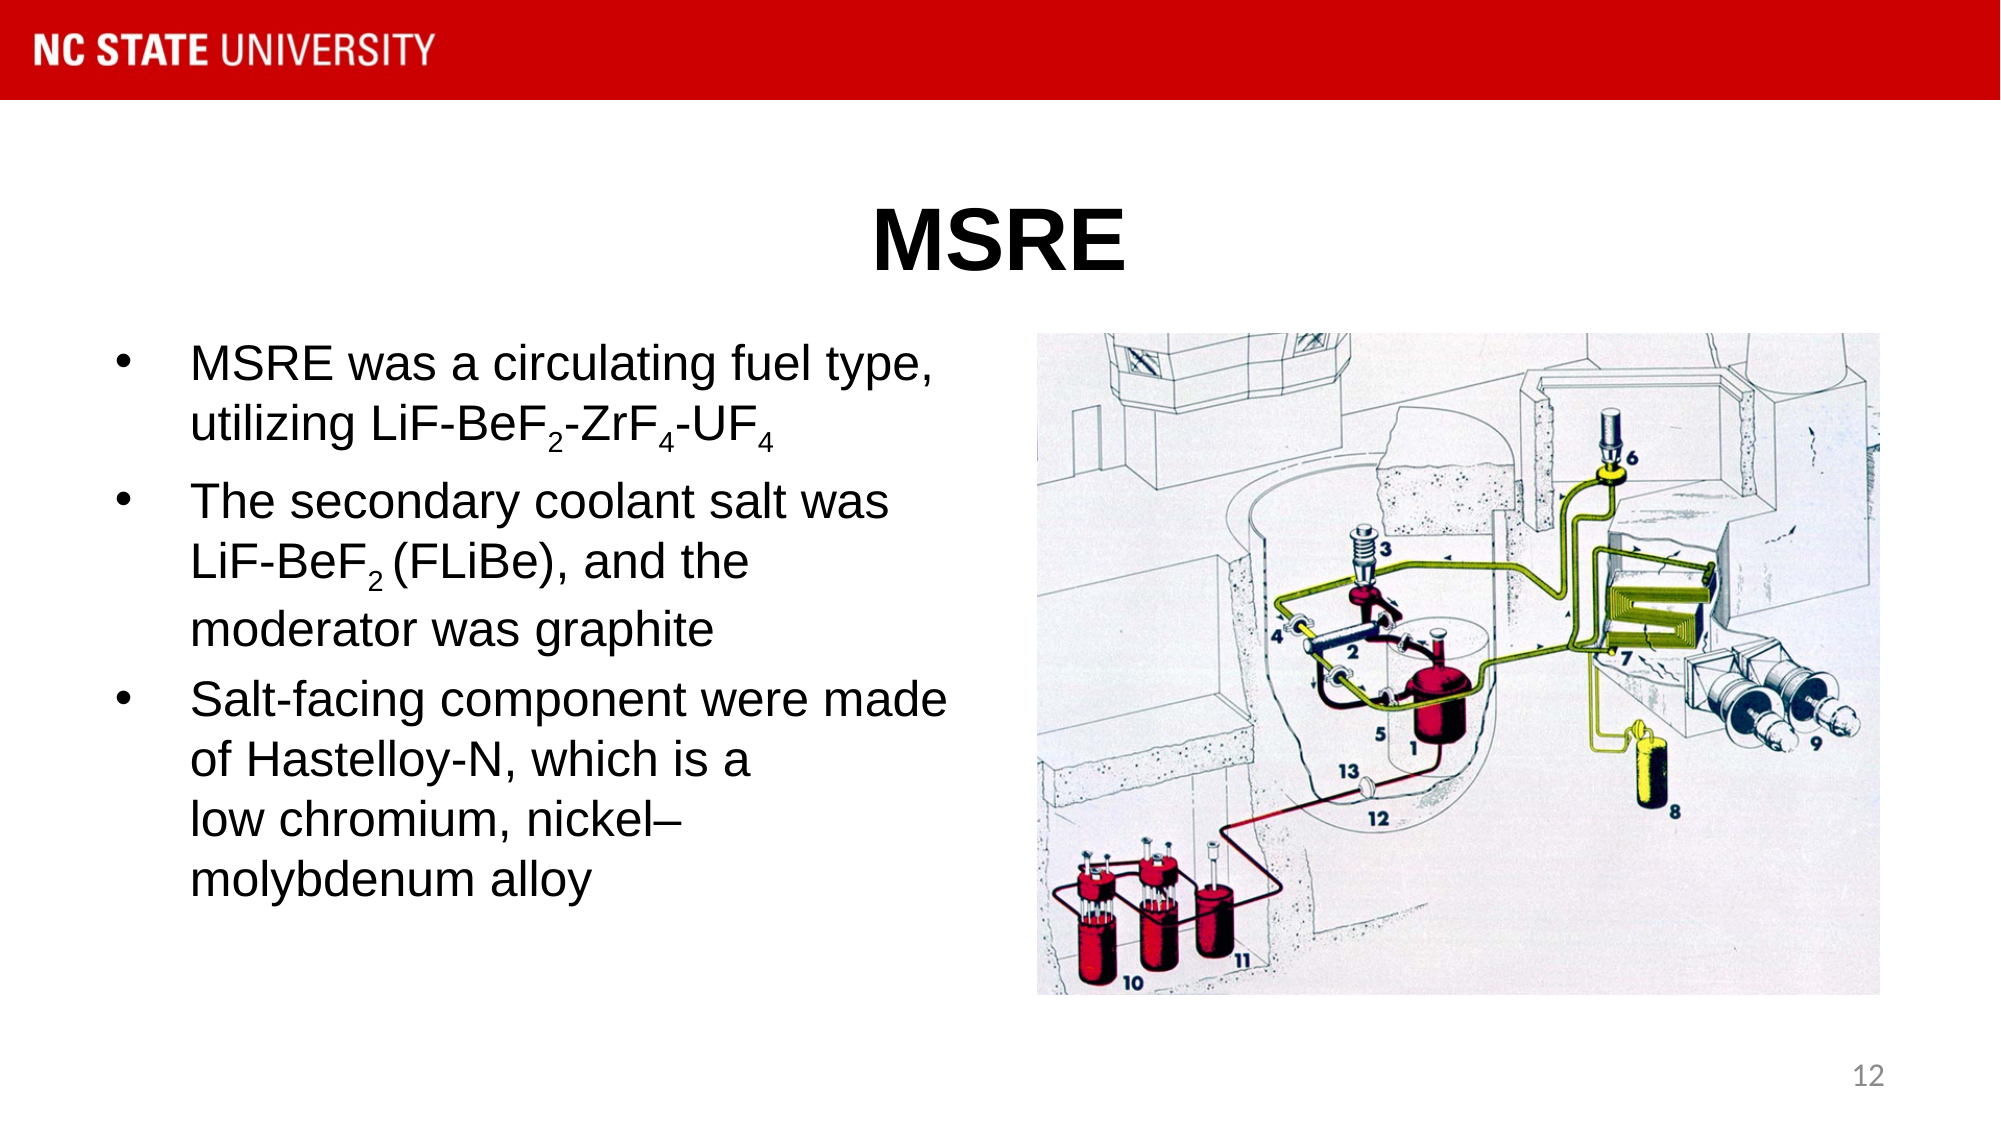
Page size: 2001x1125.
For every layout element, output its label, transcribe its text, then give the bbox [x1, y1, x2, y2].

title MSRE [99, 147, 1900, 323]
list MSRE was a circulating fuel type, utilizing LiF-BeF2-ZrF4-UF4 The secondary coolant salt was LiF-BeF2 (FLiBe), and the moderator was graphite Salt-facing component were made of Hastelloy-N, which is a low chromium, nickel–molybdenum alloy [99, 322, 1000, 1005]
slide_number 12 [1433, 1042, 1900, 1103]
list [1037, 333, 1880, 995]
picture [0, 0, 2001, 100]
